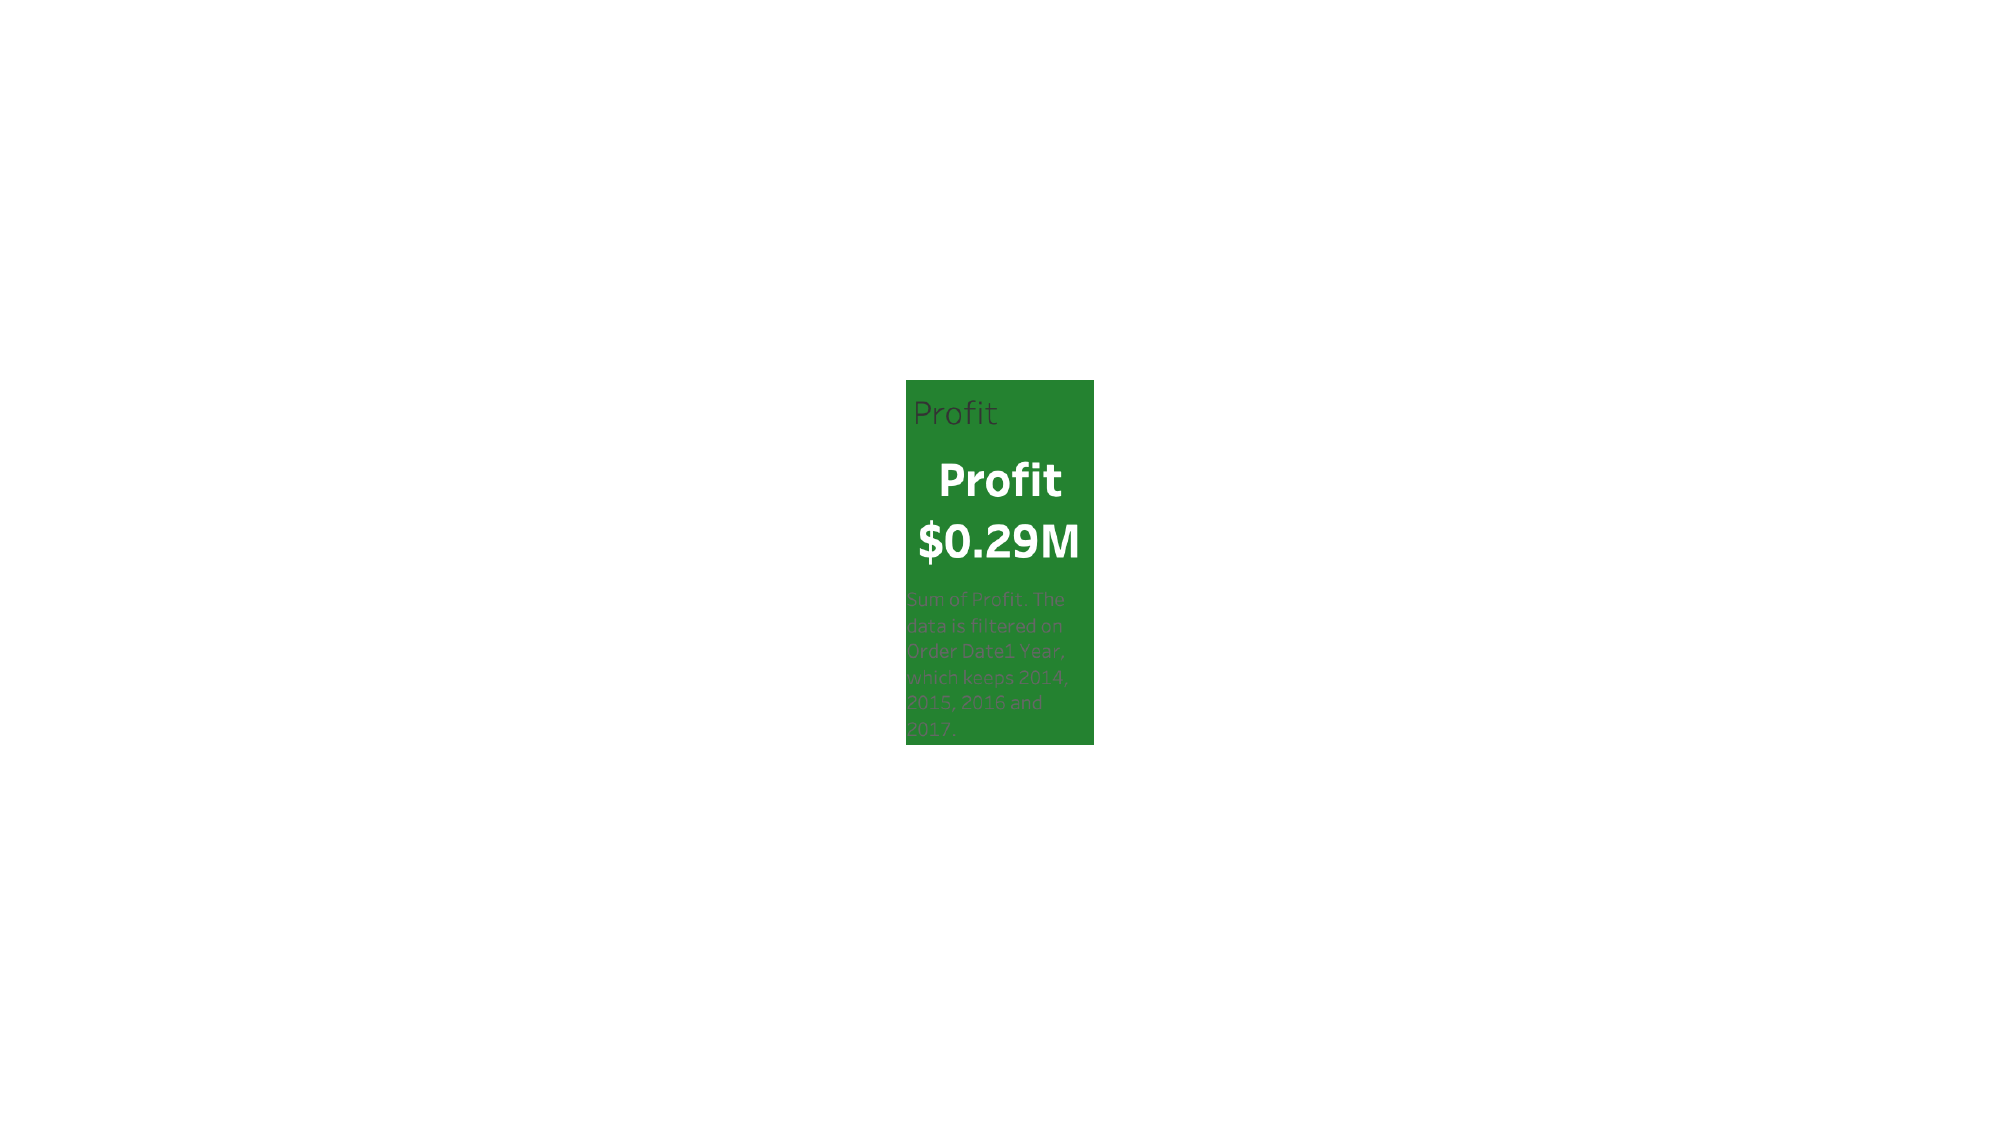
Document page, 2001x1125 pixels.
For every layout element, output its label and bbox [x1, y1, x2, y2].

picture [906, 380, 1094, 745]
